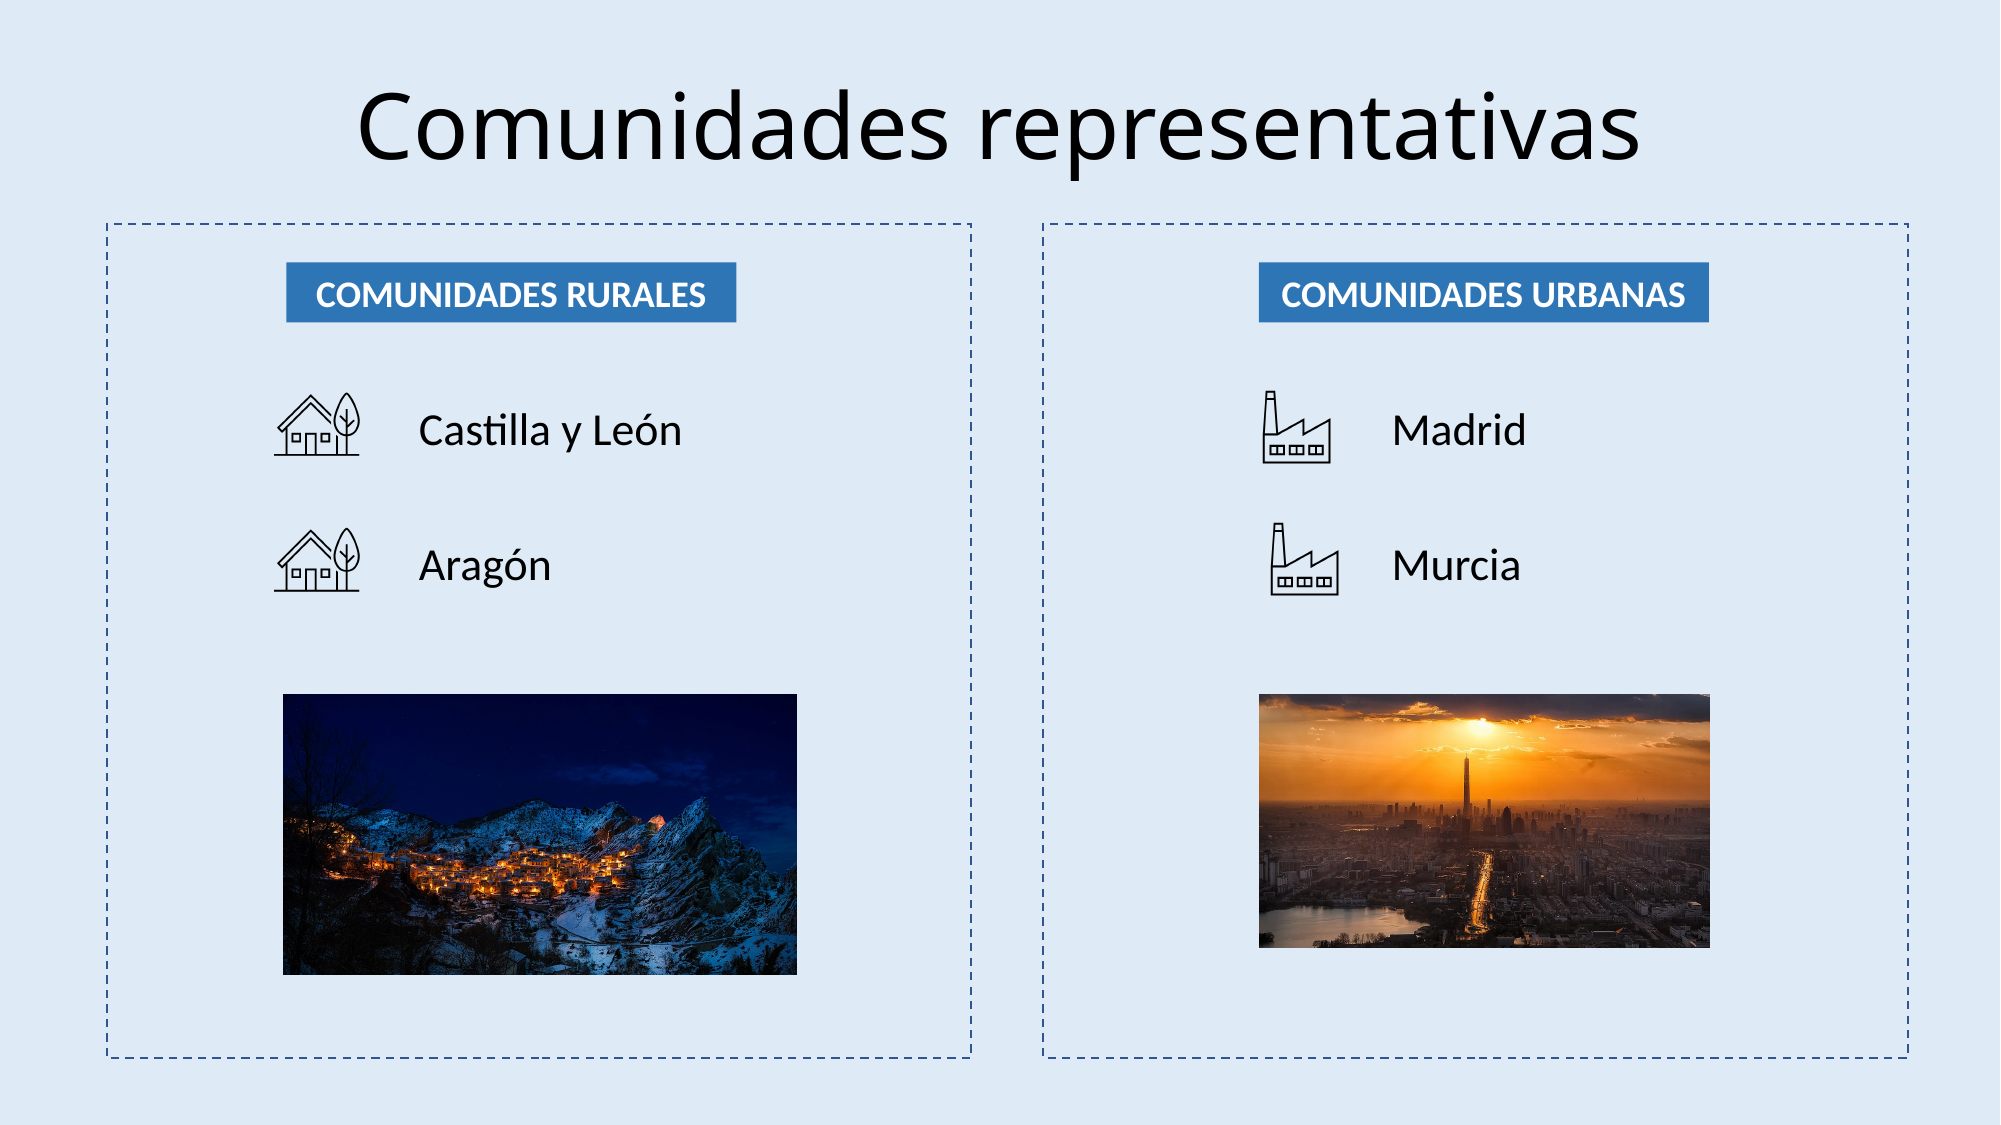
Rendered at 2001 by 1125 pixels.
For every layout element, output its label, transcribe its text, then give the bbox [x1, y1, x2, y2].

text_box Aragón [403, 527, 724, 598]
text_box Murcia [1376, 527, 1697, 598]
picture [270, 381, 363, 474]
picture [1258, 509, 1351, 609]
text_box [106, 223, 972, 1059]
picture [1250, 377, 1343, 477]
text_box COMUNIDADES RURALES [286, 262, 737, 323]
picture [270, 516, 363, 609]
text_box Comunidades representativas [137, 35, 1863, 225]
text_box Madrid [1376, 392, 1697, 462]
text_box Castilla y León [403, 392, 724, 462]
picture [1259, 694, 1710, 948]
picture [283, 694, 797, 975]
text_box [1042, 223, 1909, 1059]
text_box COMUNIDADES URBANAS [1258, 262, 1709, 323]
